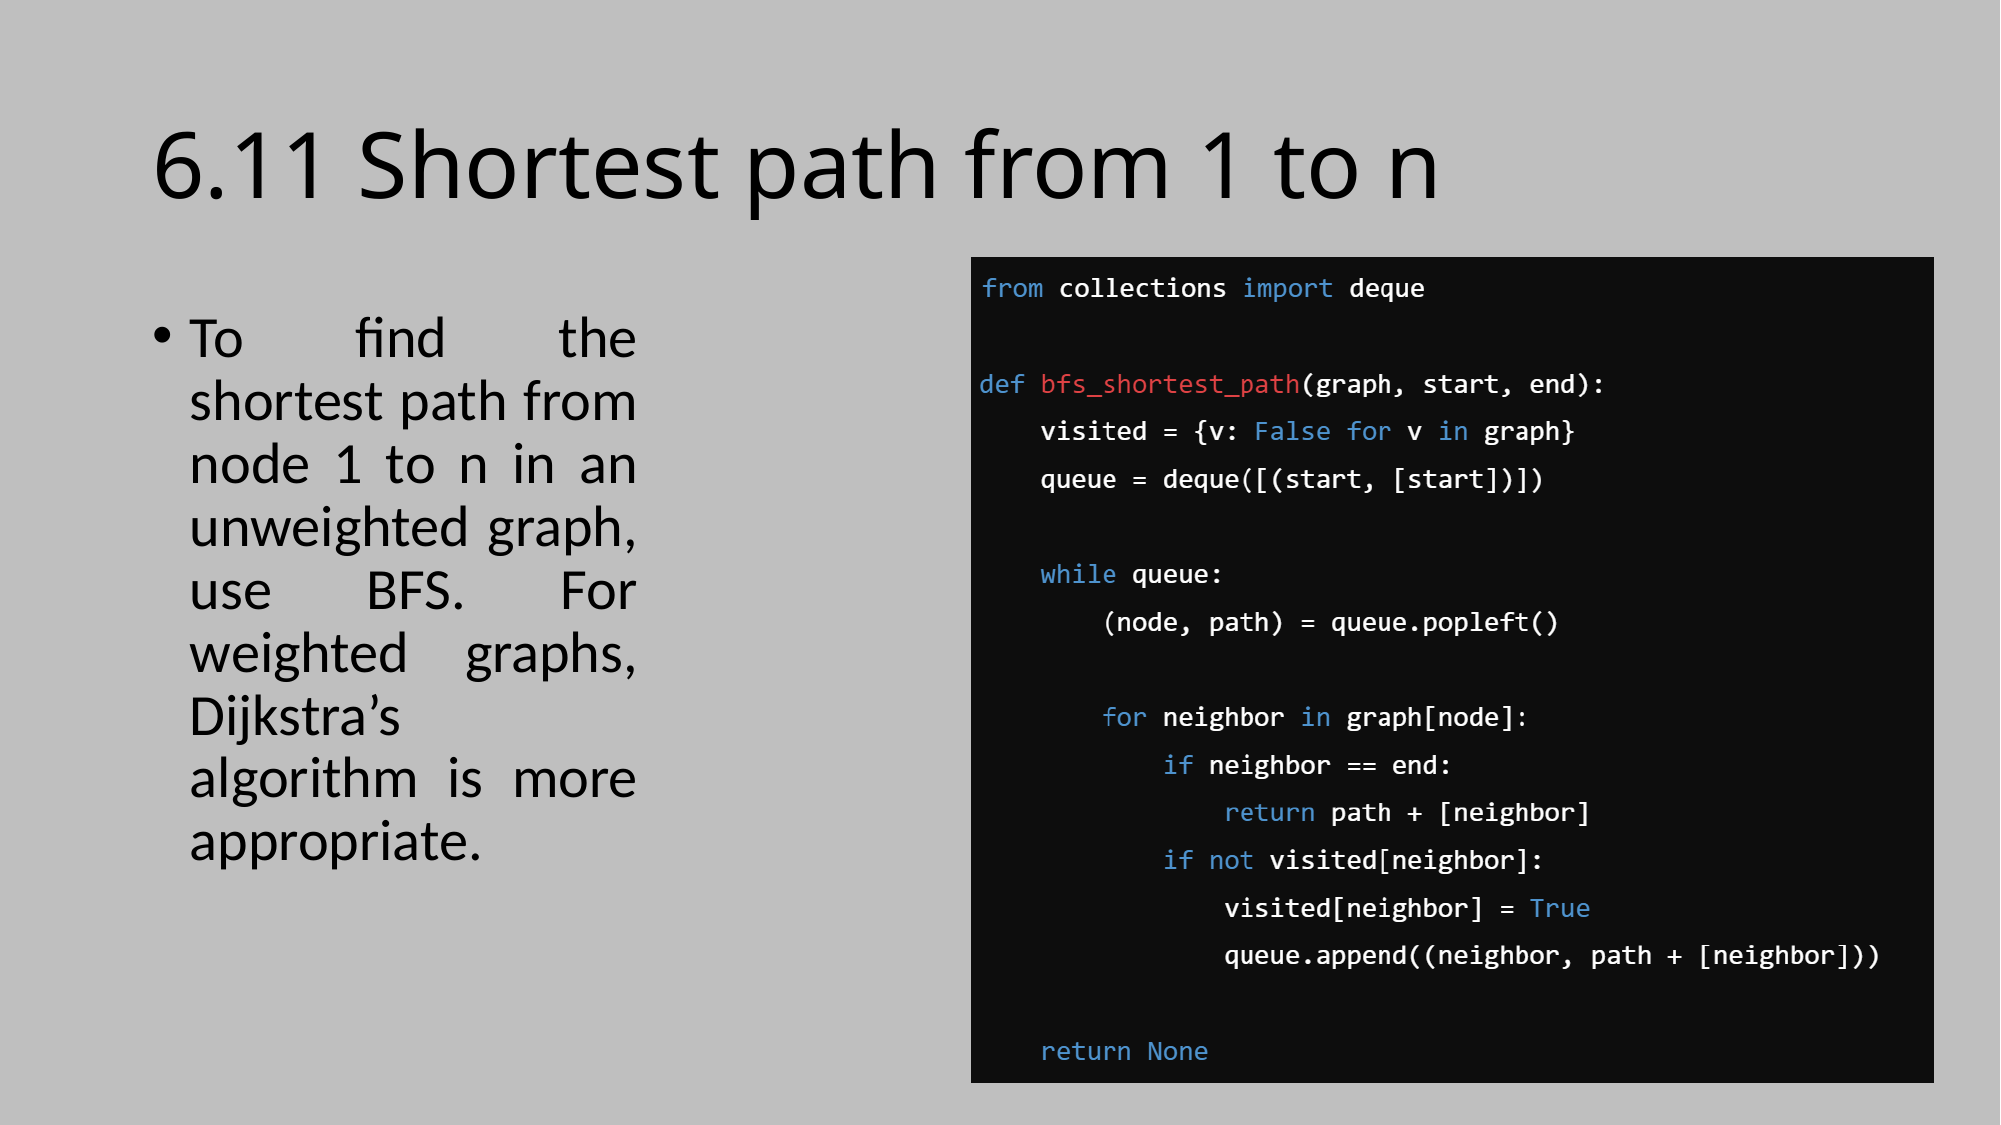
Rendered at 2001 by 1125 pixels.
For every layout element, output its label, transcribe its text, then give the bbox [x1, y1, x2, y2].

list To find the shortest path from node 1 to n in an unweighted graph, use BFS. For weighted graphs, Dijkstra’s algorithm is more appropriate. [137, 299, 653, 1014]
title 6.11 Shortest path from 1 to n [137, 59, 1863, 278]
picture [971, 257, 1934, 1083]
